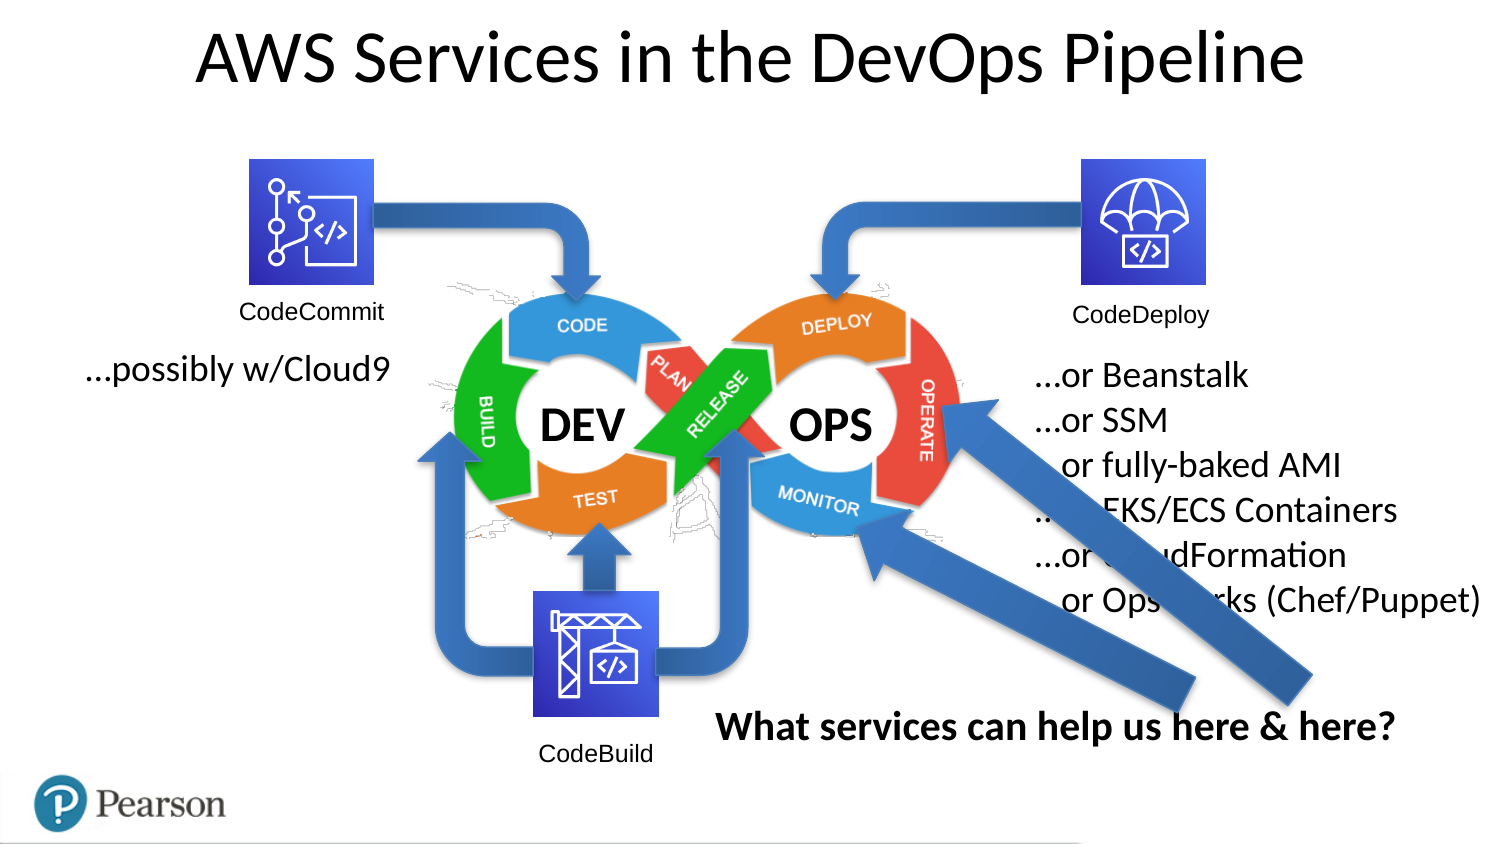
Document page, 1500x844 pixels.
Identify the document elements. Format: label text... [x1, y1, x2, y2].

text_box CodeBuild [412, 729, 781, 775]
text_box What services can help us here & here? [700, 691, 1412, 757]
text_box [380, 202, 602, 291]
text_box [861, 545, 1197, 714]
text_box [417, 434, 528, 677]
text_box CodeCommit [127, 287, 446, 333]
text_box CodeDeploy [961, 291, 1326, 336]
text_box [967, 399, 1314, 707]
text_box [665, 545, 749, 677]
text_box …possibly w/Cloud9 [70, 336, 406, 397]
text_box [810, 201, 1075, 291]
text_box AWS Services in the DevOps Pipeline [132, 0, 1371, 92]
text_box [507, 296, 522, 306]
text_box [567, 545, 632, 590]
text_box …or Beanstalk …or SSM …or fully-baked AMI …or EKS/ECS Containers …or CloudFormation …or OpsWorks (Chef/Puppet) [1020, 342, 1497, 628]
picture [0, 0, 1500, 844]
